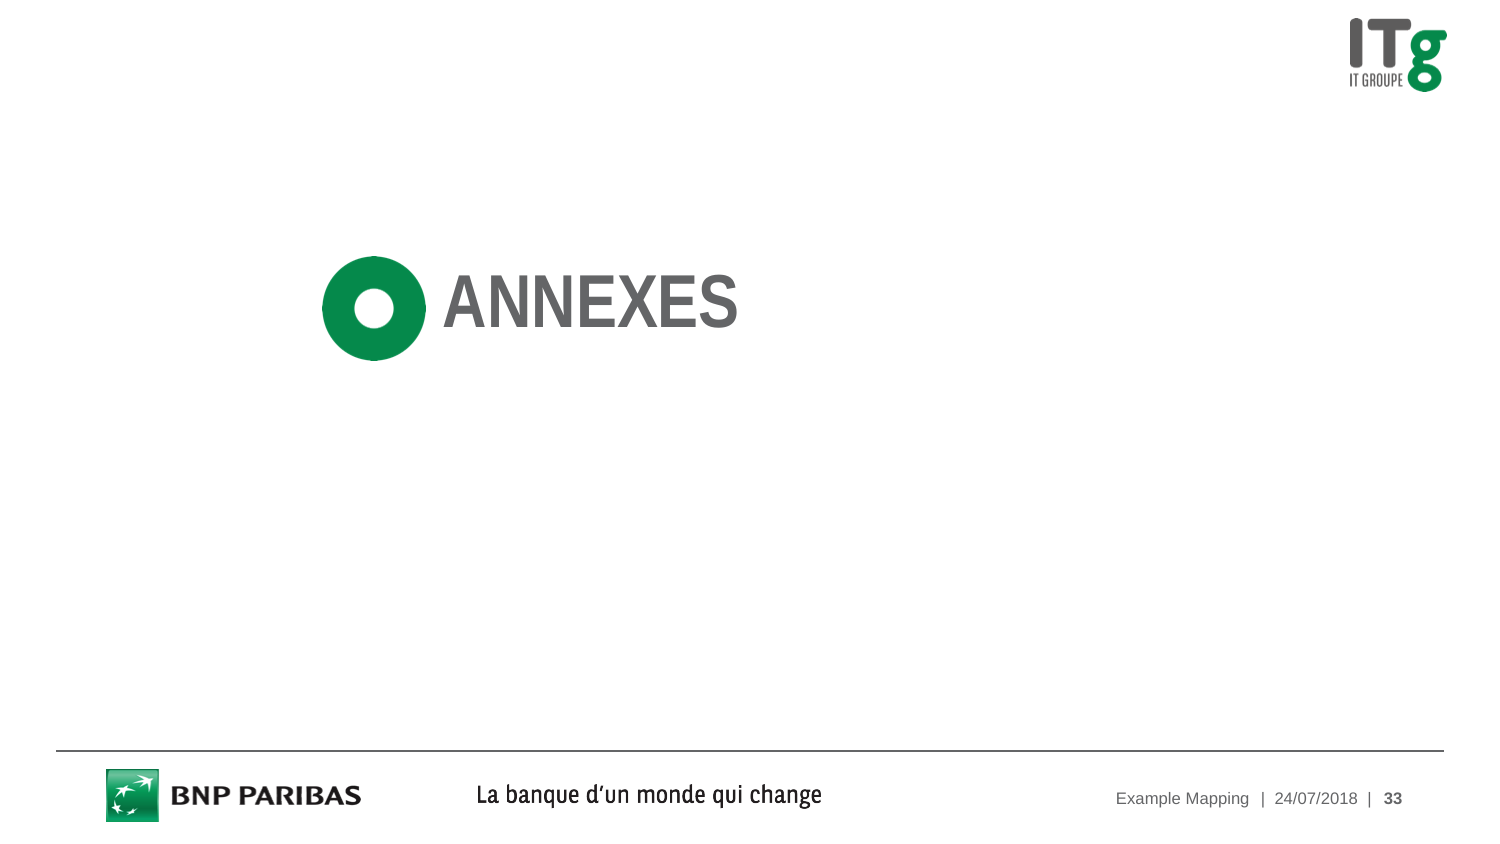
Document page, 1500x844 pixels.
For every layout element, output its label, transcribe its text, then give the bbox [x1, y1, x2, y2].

picture [1350, 18, 1447, 92]
picture [478, 784, 821, 809]
title annexes [442, 265, 1353, 617]
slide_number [1258, 786, 1372, 810]
footer Example Mapping [918, 786, 1250, 810]
slide_number 33 [1372, 786, 1403, 810]
picture [106, 769, 361, 822]
picture [322, 256, 426, 361]
